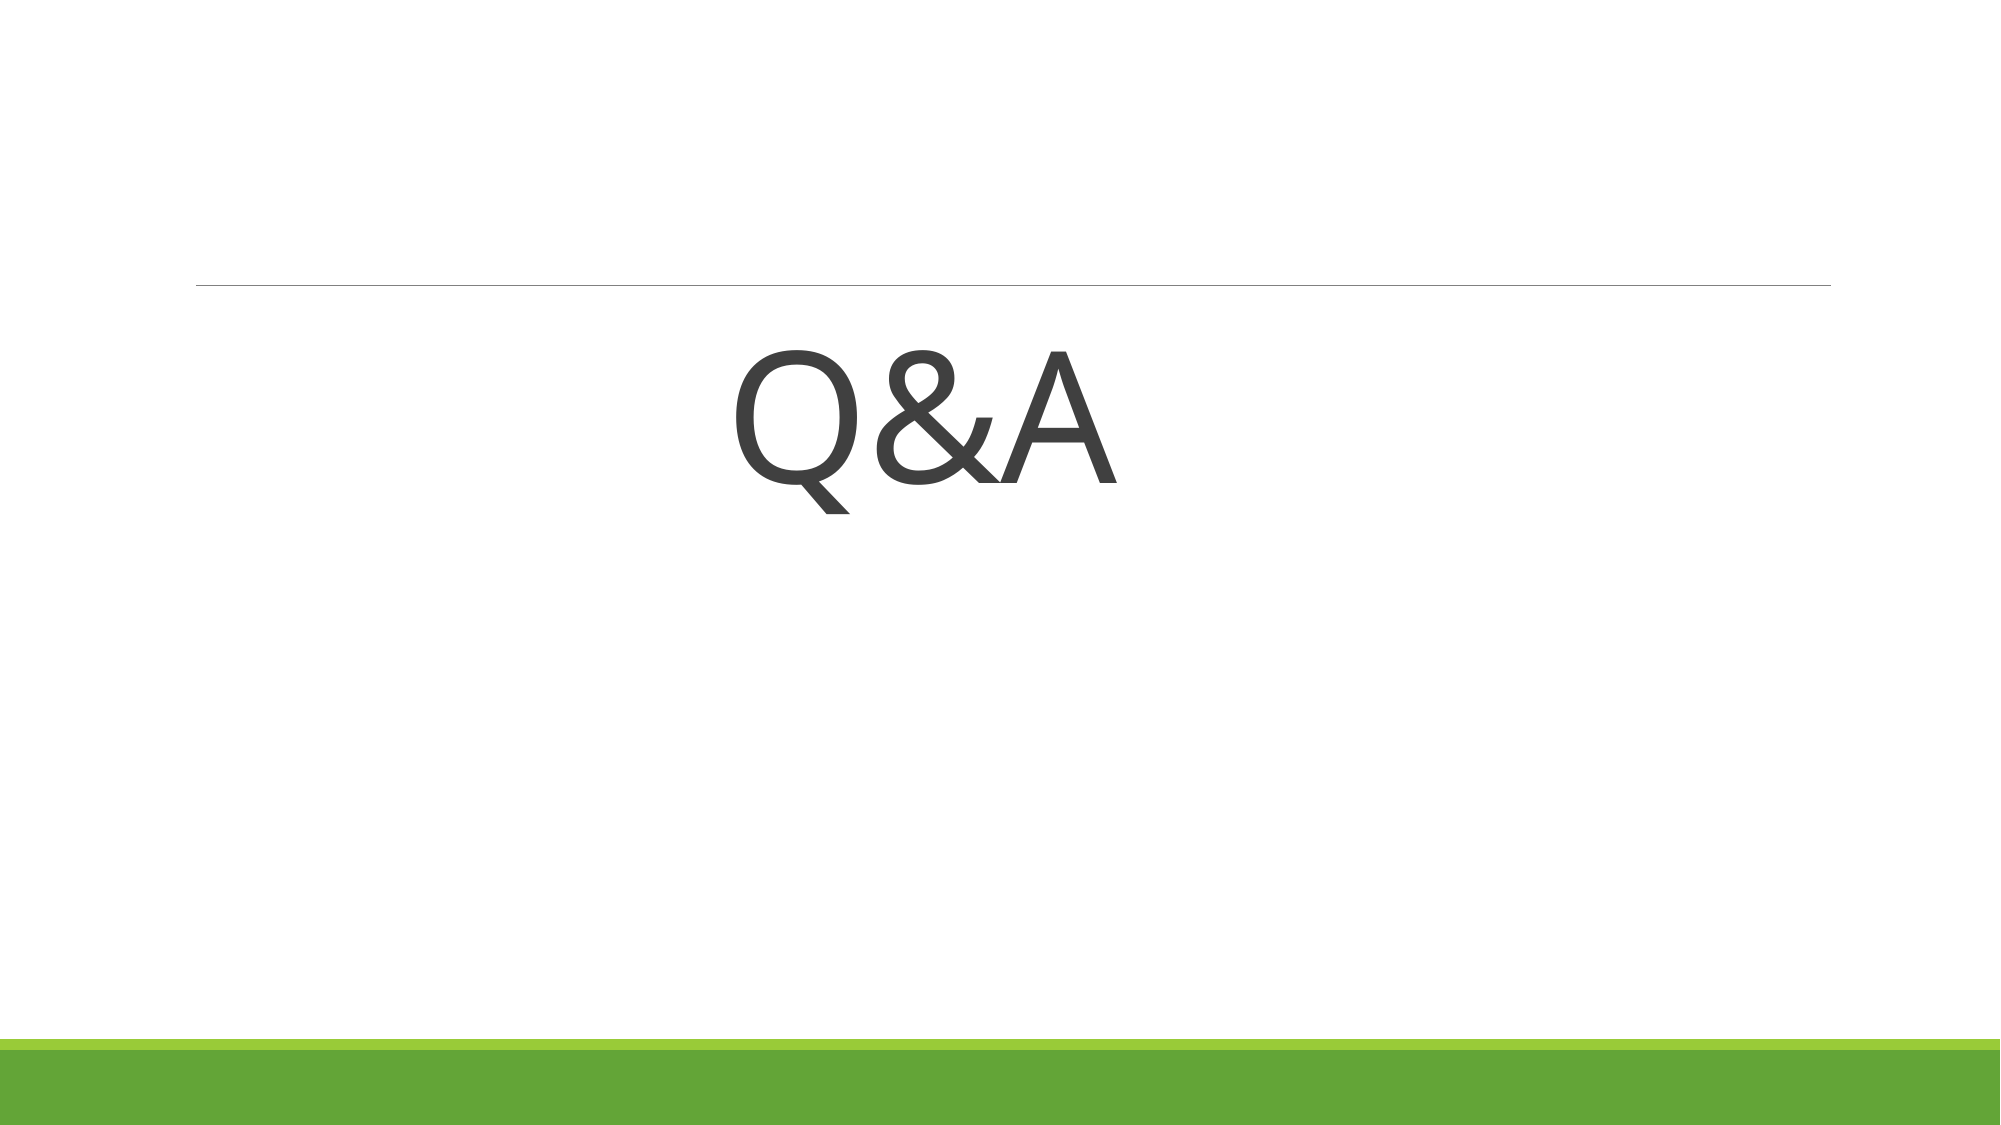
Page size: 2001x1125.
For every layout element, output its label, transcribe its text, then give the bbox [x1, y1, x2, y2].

title Q&A [710, 290, 2000, 529]
